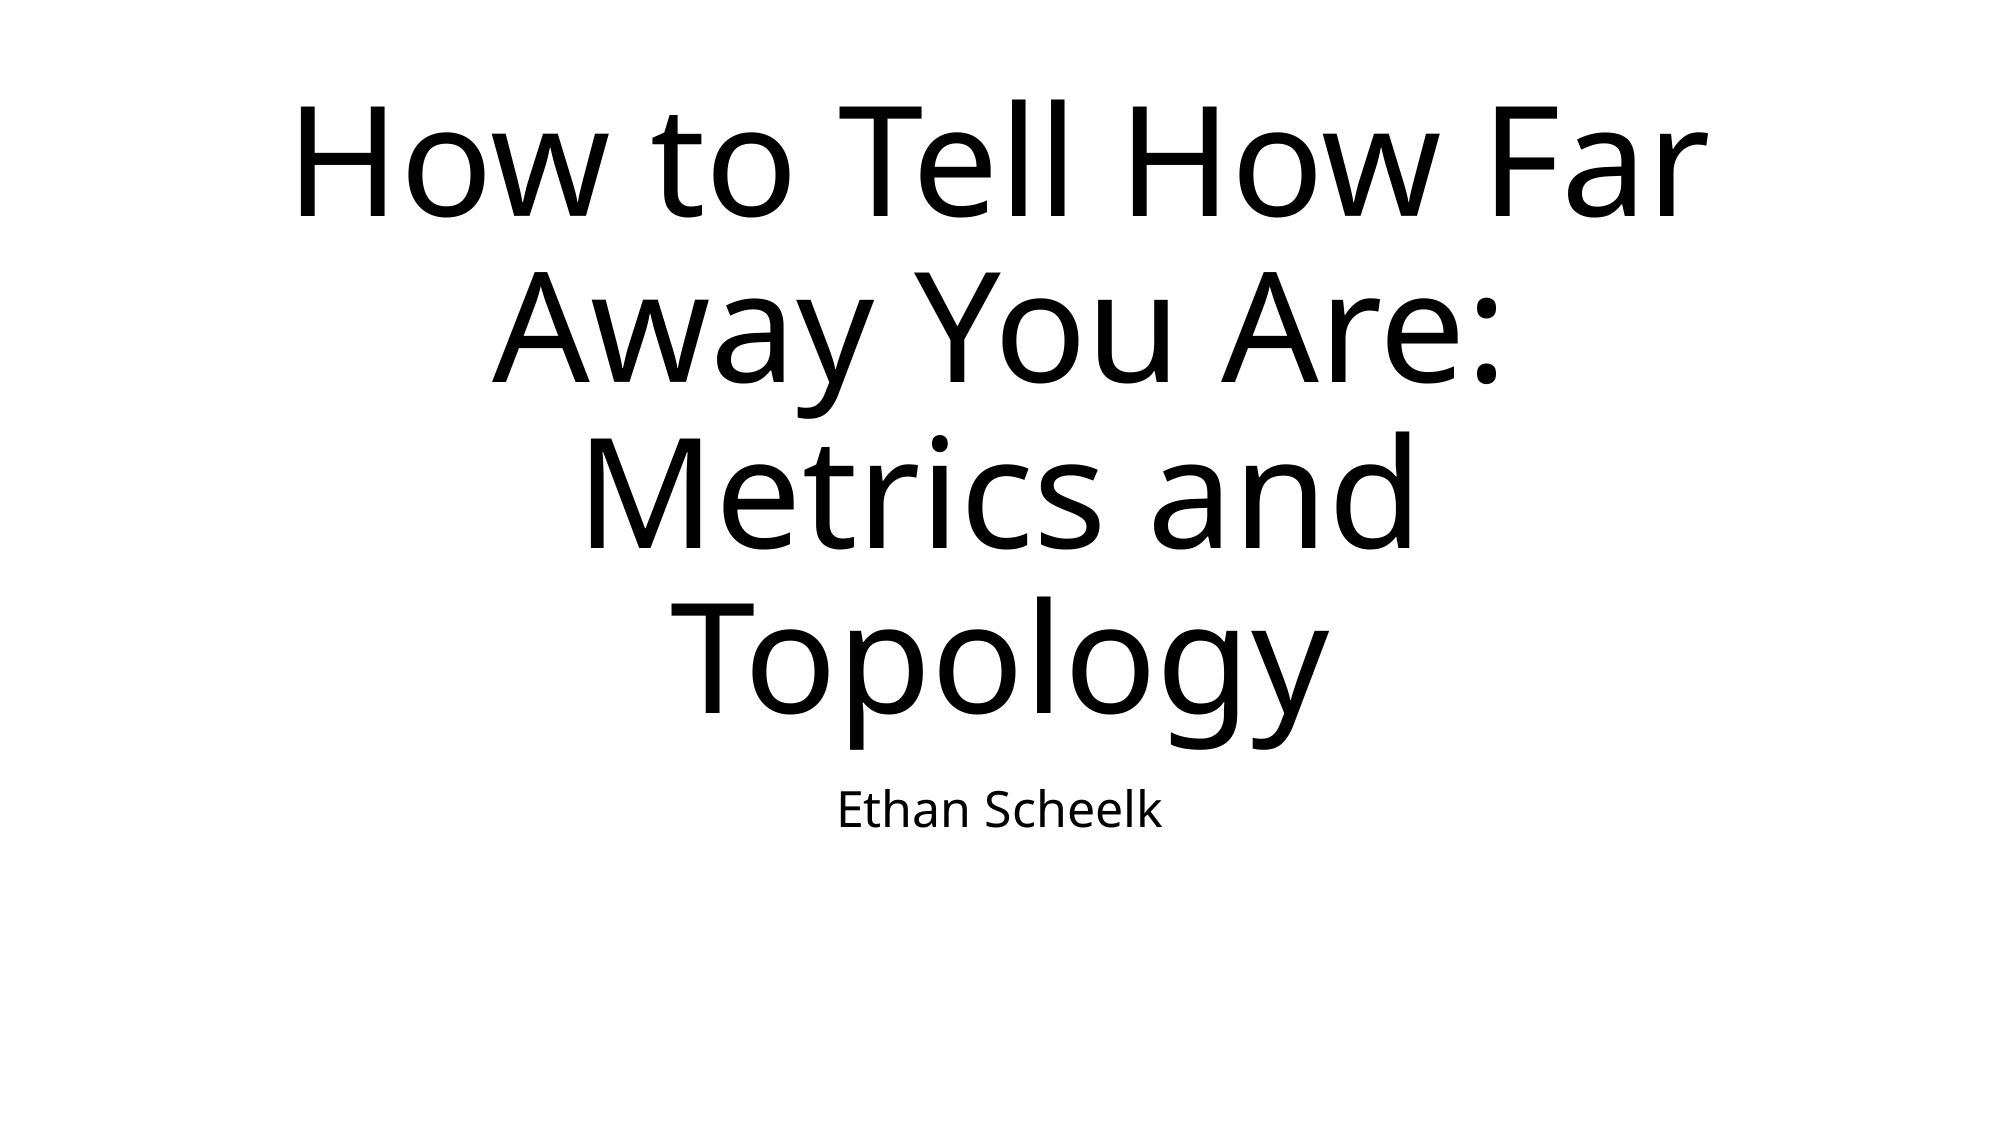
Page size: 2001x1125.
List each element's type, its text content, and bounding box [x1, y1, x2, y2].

subtitle Ethan Scheelk [249, 777, 1750, 1049]
title How to Tell How Far Away You Are: Metrics and Topology [249, 76, 1750, 755]
